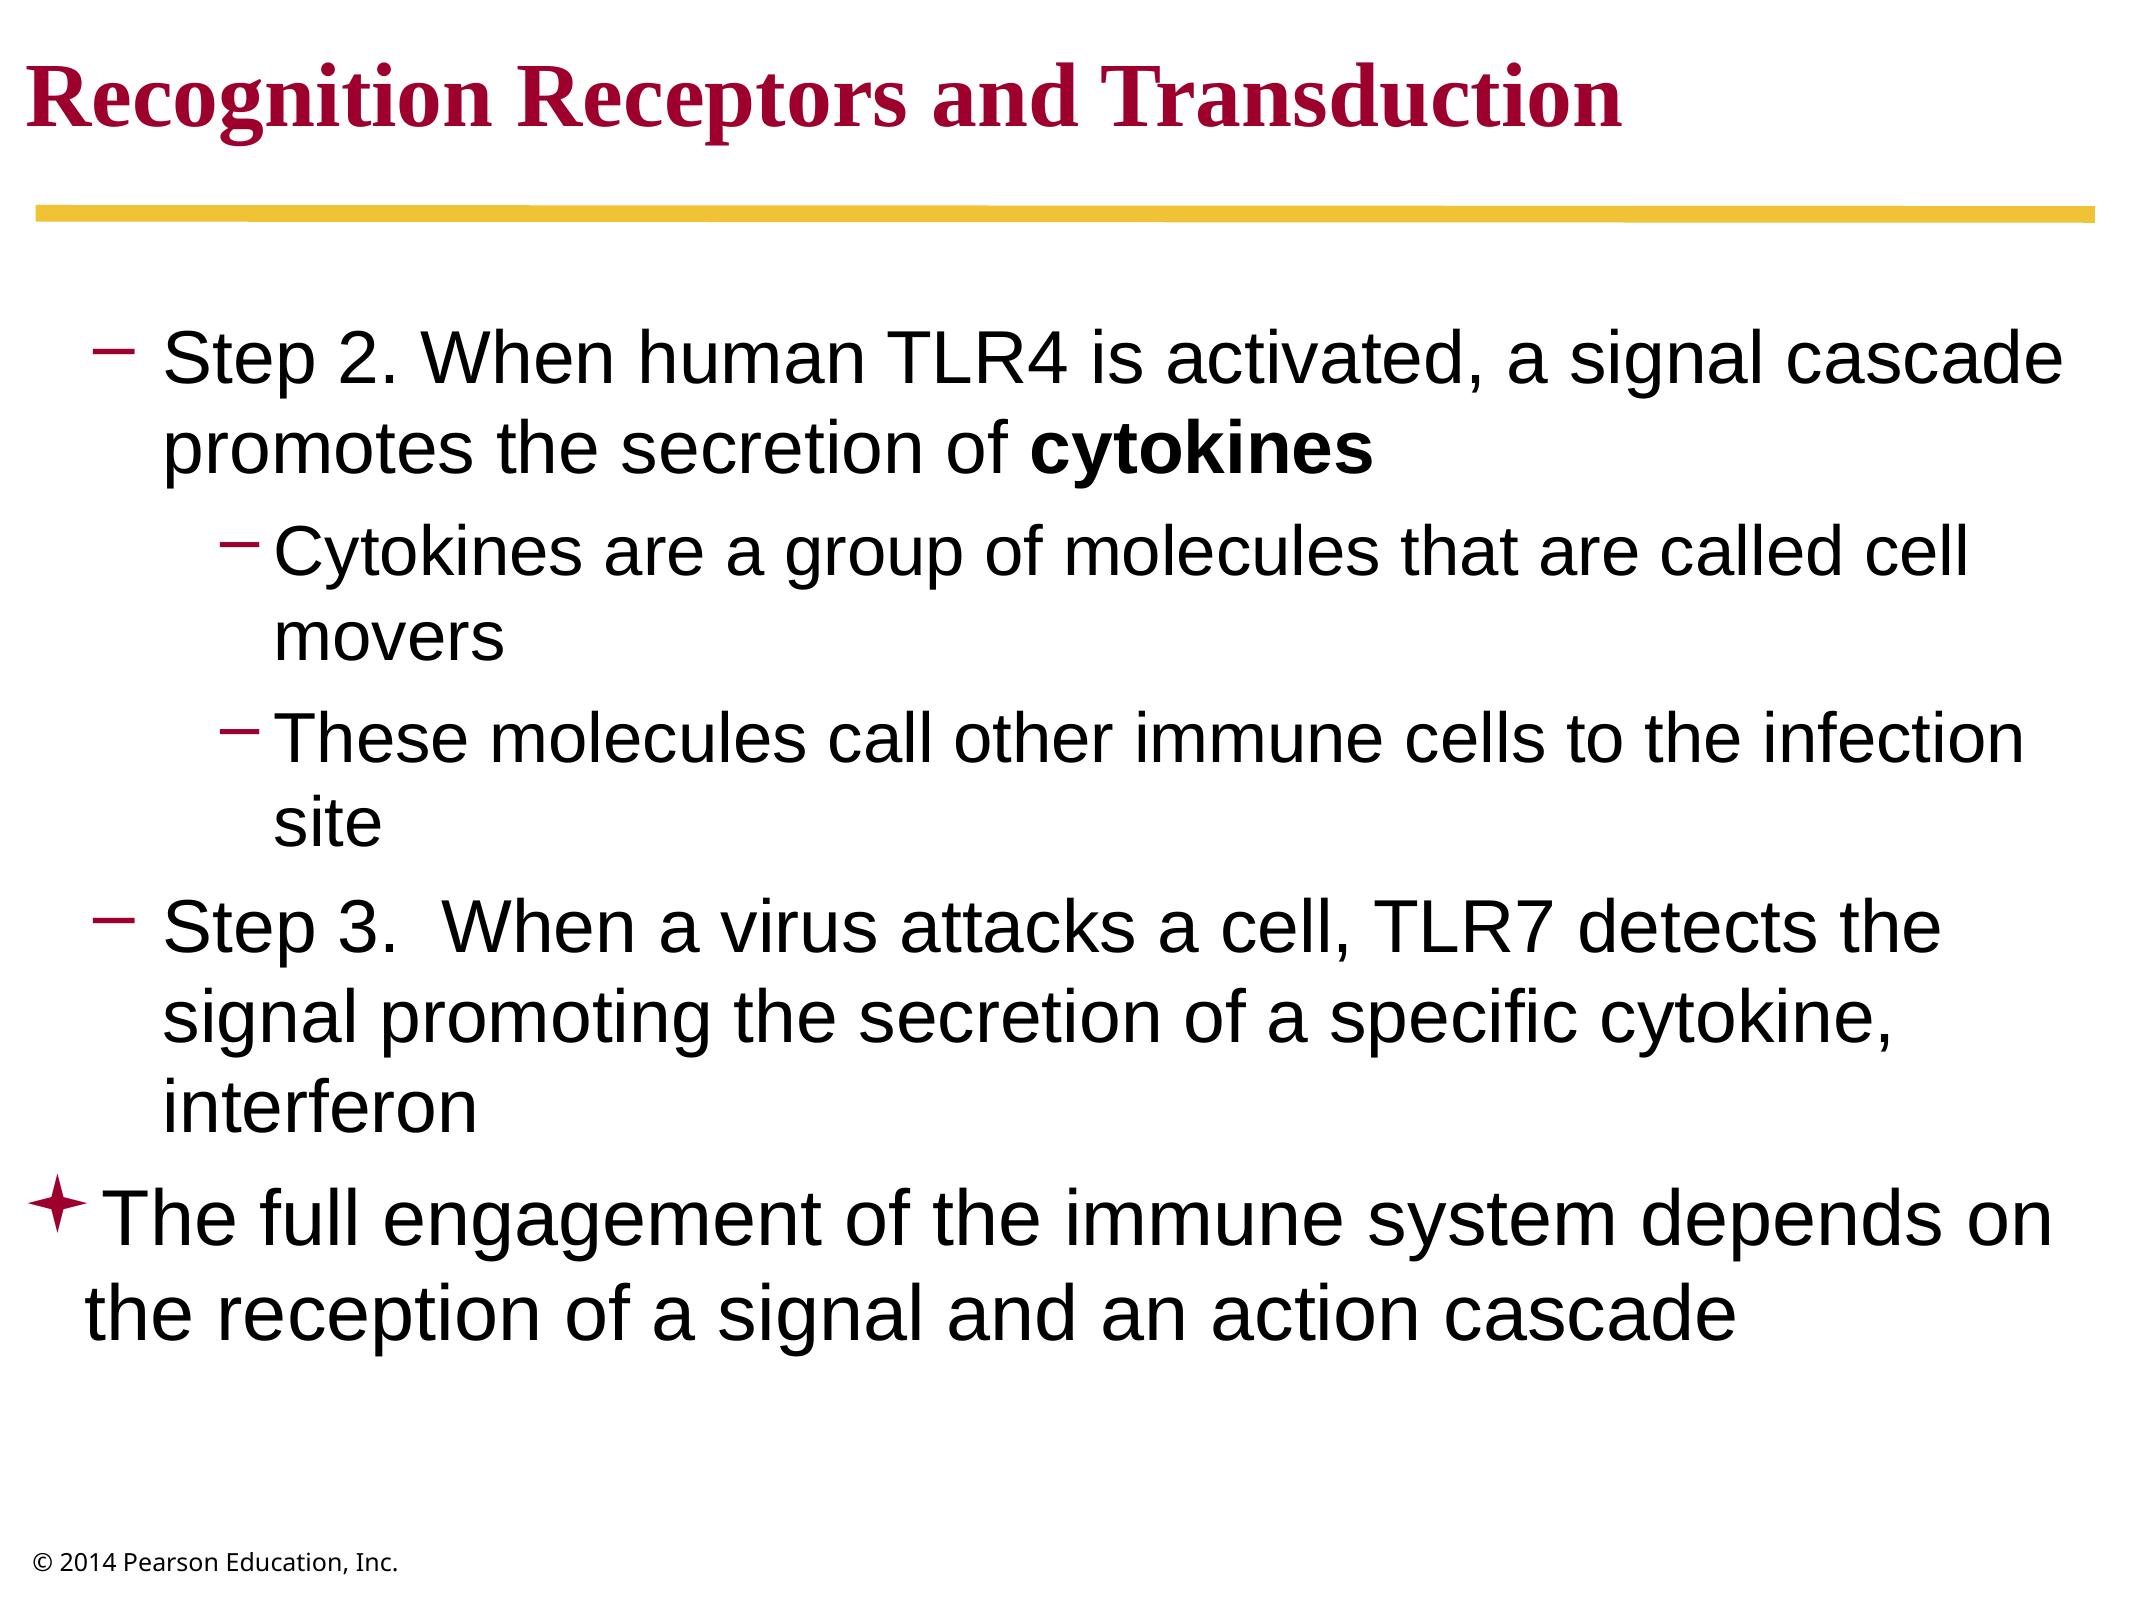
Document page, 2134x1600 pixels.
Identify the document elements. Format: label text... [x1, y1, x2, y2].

title Recognition Receptors and Transduction [15, 30, 2064, 162]
list Step 2. When human TLR4 is activated, a signal cascade promotes the secretion of cytokines Cytokines are a group of molecules that are called cell movers These molecules call other immune cells to the infection site Step 3. When a virus attacks a cell, TLR7 detects the signal promoting the secretion of a specific cytokine, interferon The full engagement of the immune system depends on the reception of a signal and an action cascade [12, 297, 2082, 1534]
